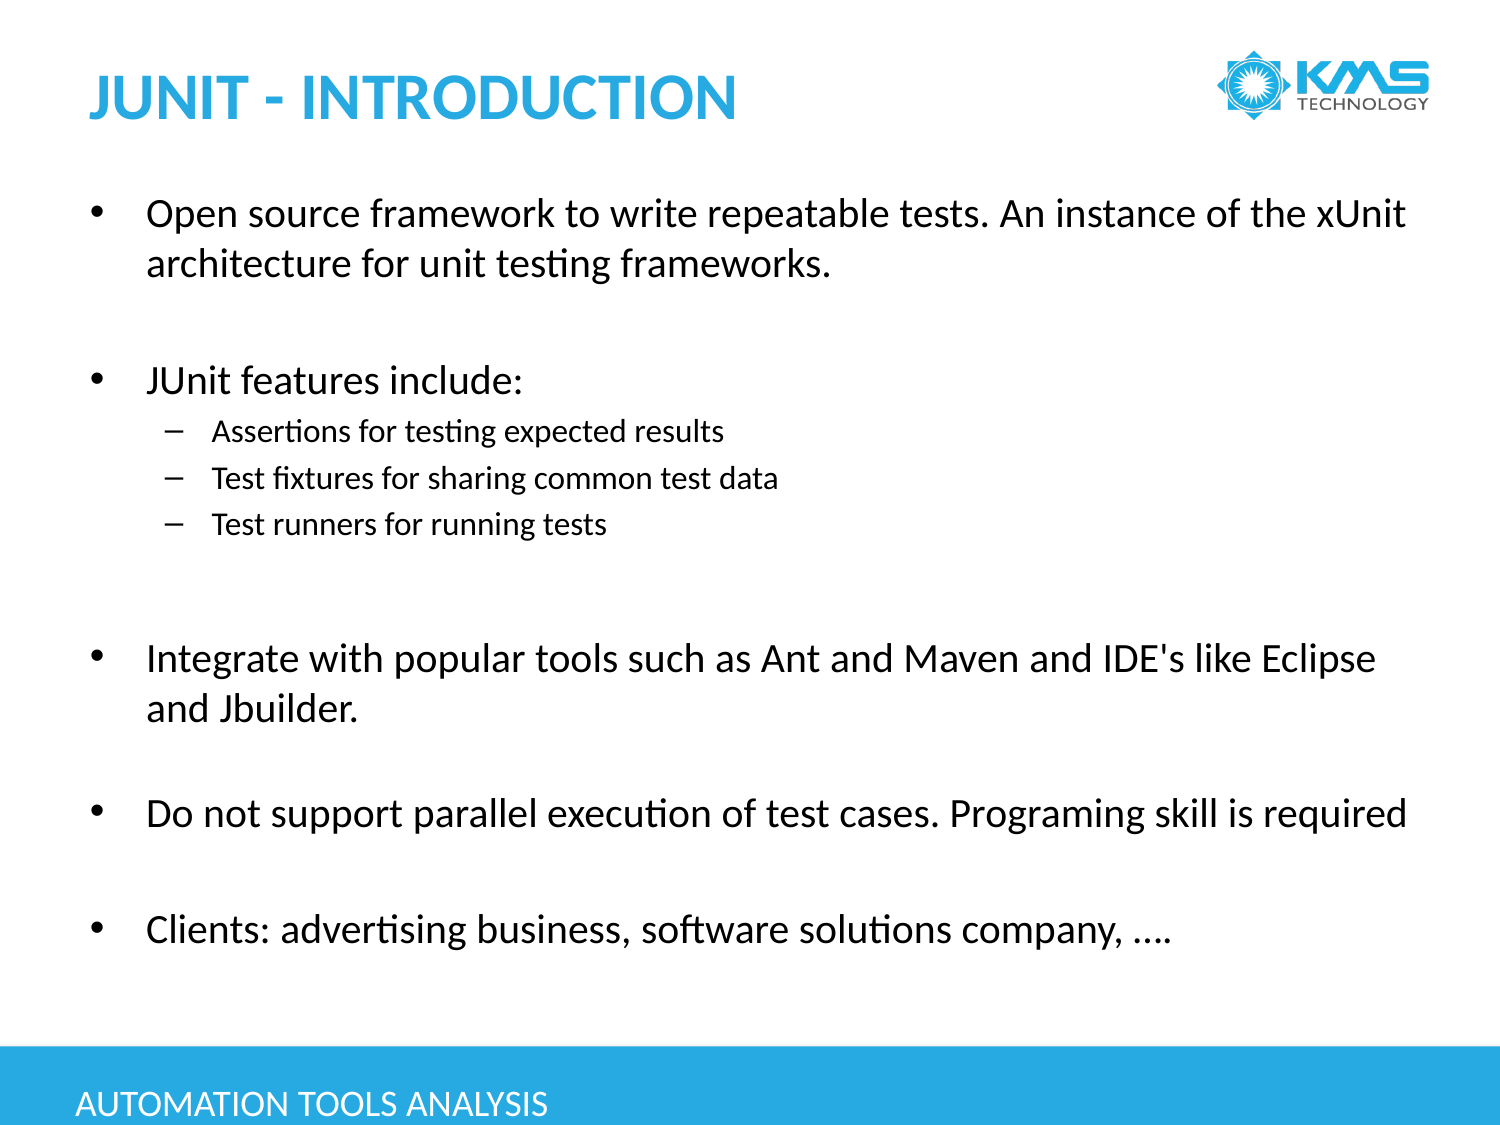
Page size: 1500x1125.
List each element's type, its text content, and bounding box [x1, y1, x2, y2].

list Automation tools analysis [60, 1071, 975, 1125]
list Open source framework to write repeatable tests. An instance of the xUnit architecture for unit testing frameworks. JUnit features include: Assertions for testing expected results Test fixtures for sharing common test data Test runners for running tests Integrate with popular tools such as Ant and Maven and IDE's like Eclipse and Jbuilder. Do not support parallel execution of test cases. Programing skill is required Clients: advertising business, software solutions company, …. [75, 178, 1425, 922]
picture [1208, 45, 1436, 126]
title JUNIT - INTRODUCTION [75, 45, 1102, 150]
